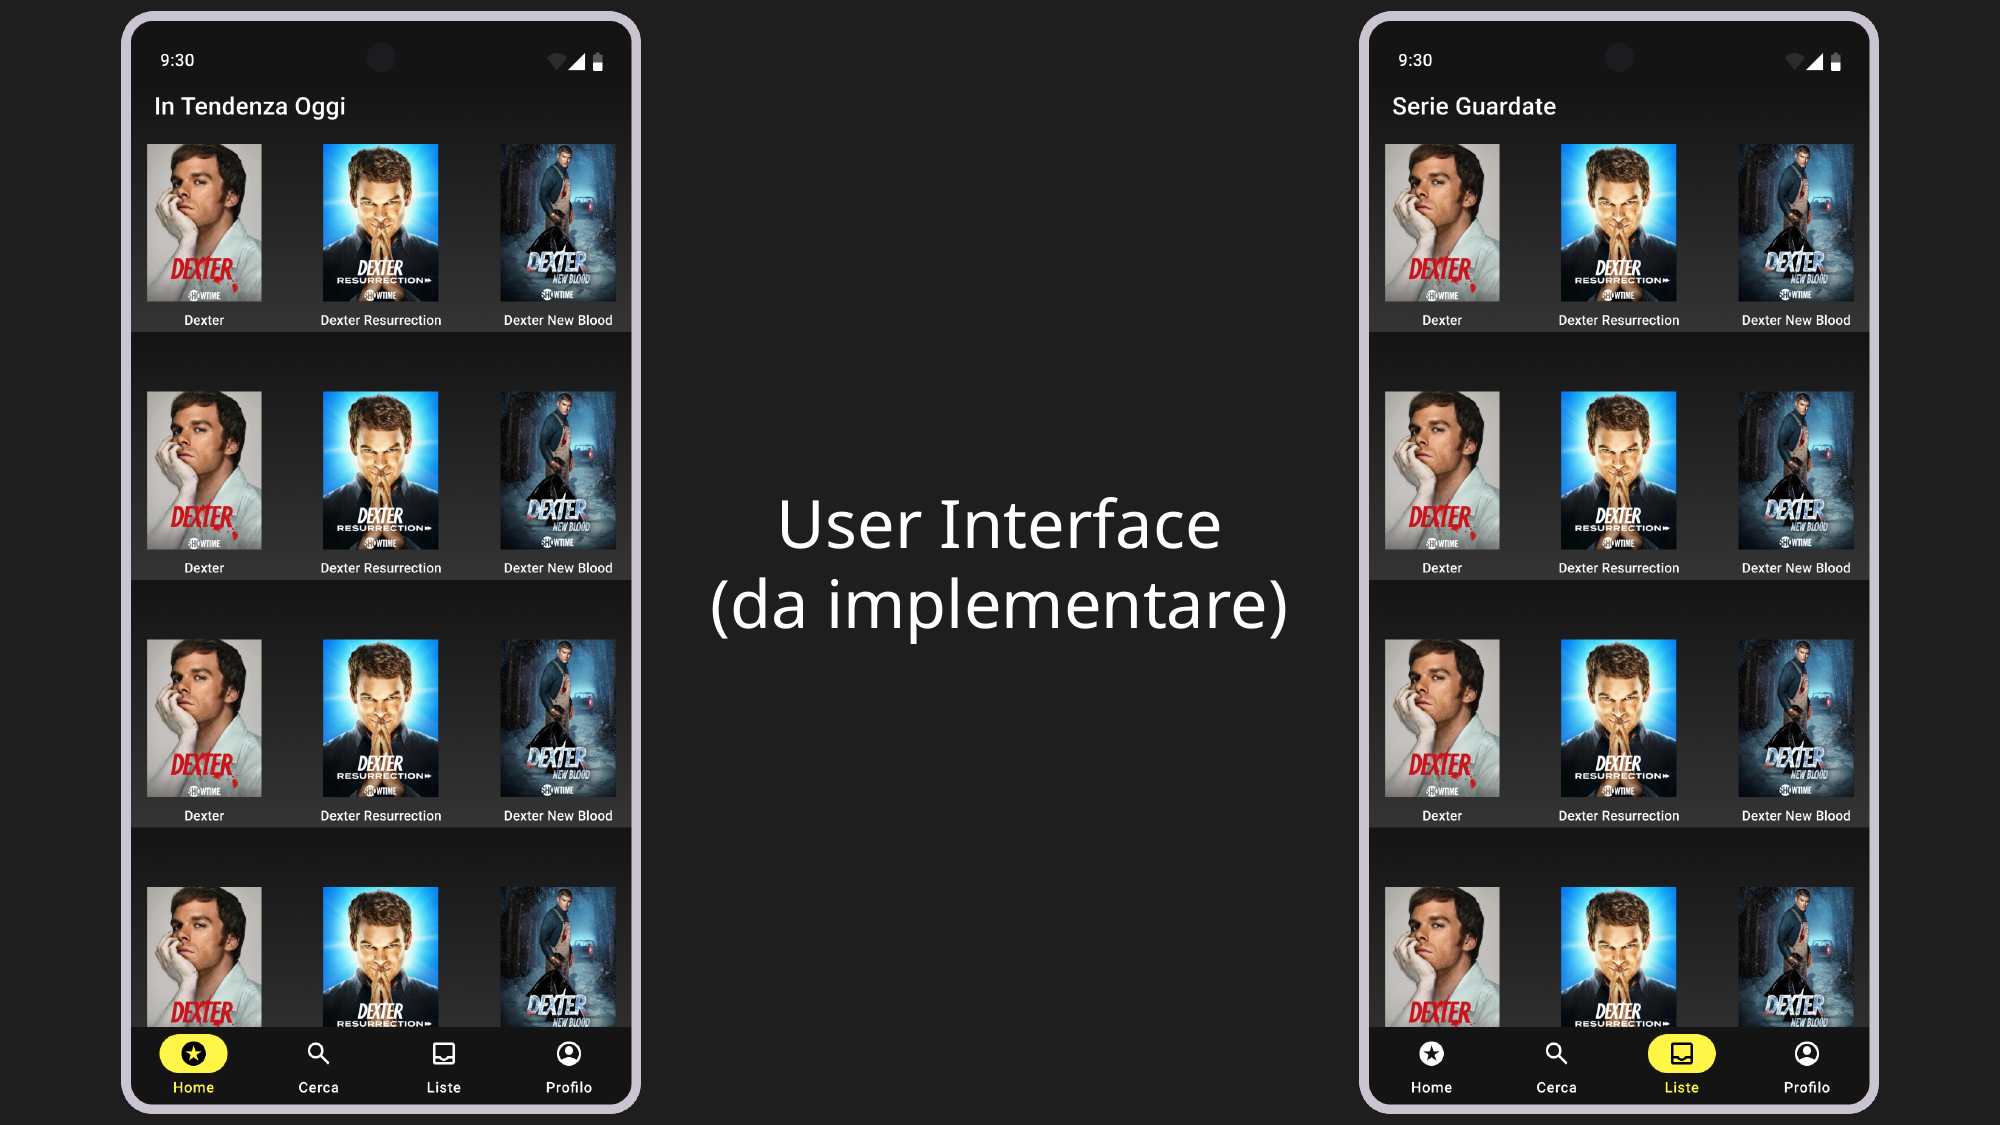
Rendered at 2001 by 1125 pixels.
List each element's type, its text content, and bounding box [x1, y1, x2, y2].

picture [120, 10, 642, 1114]
text_box User Interface (da implementare) [695, 474, 1304, 649]
picture [1358, 10, 1879, 1114]
